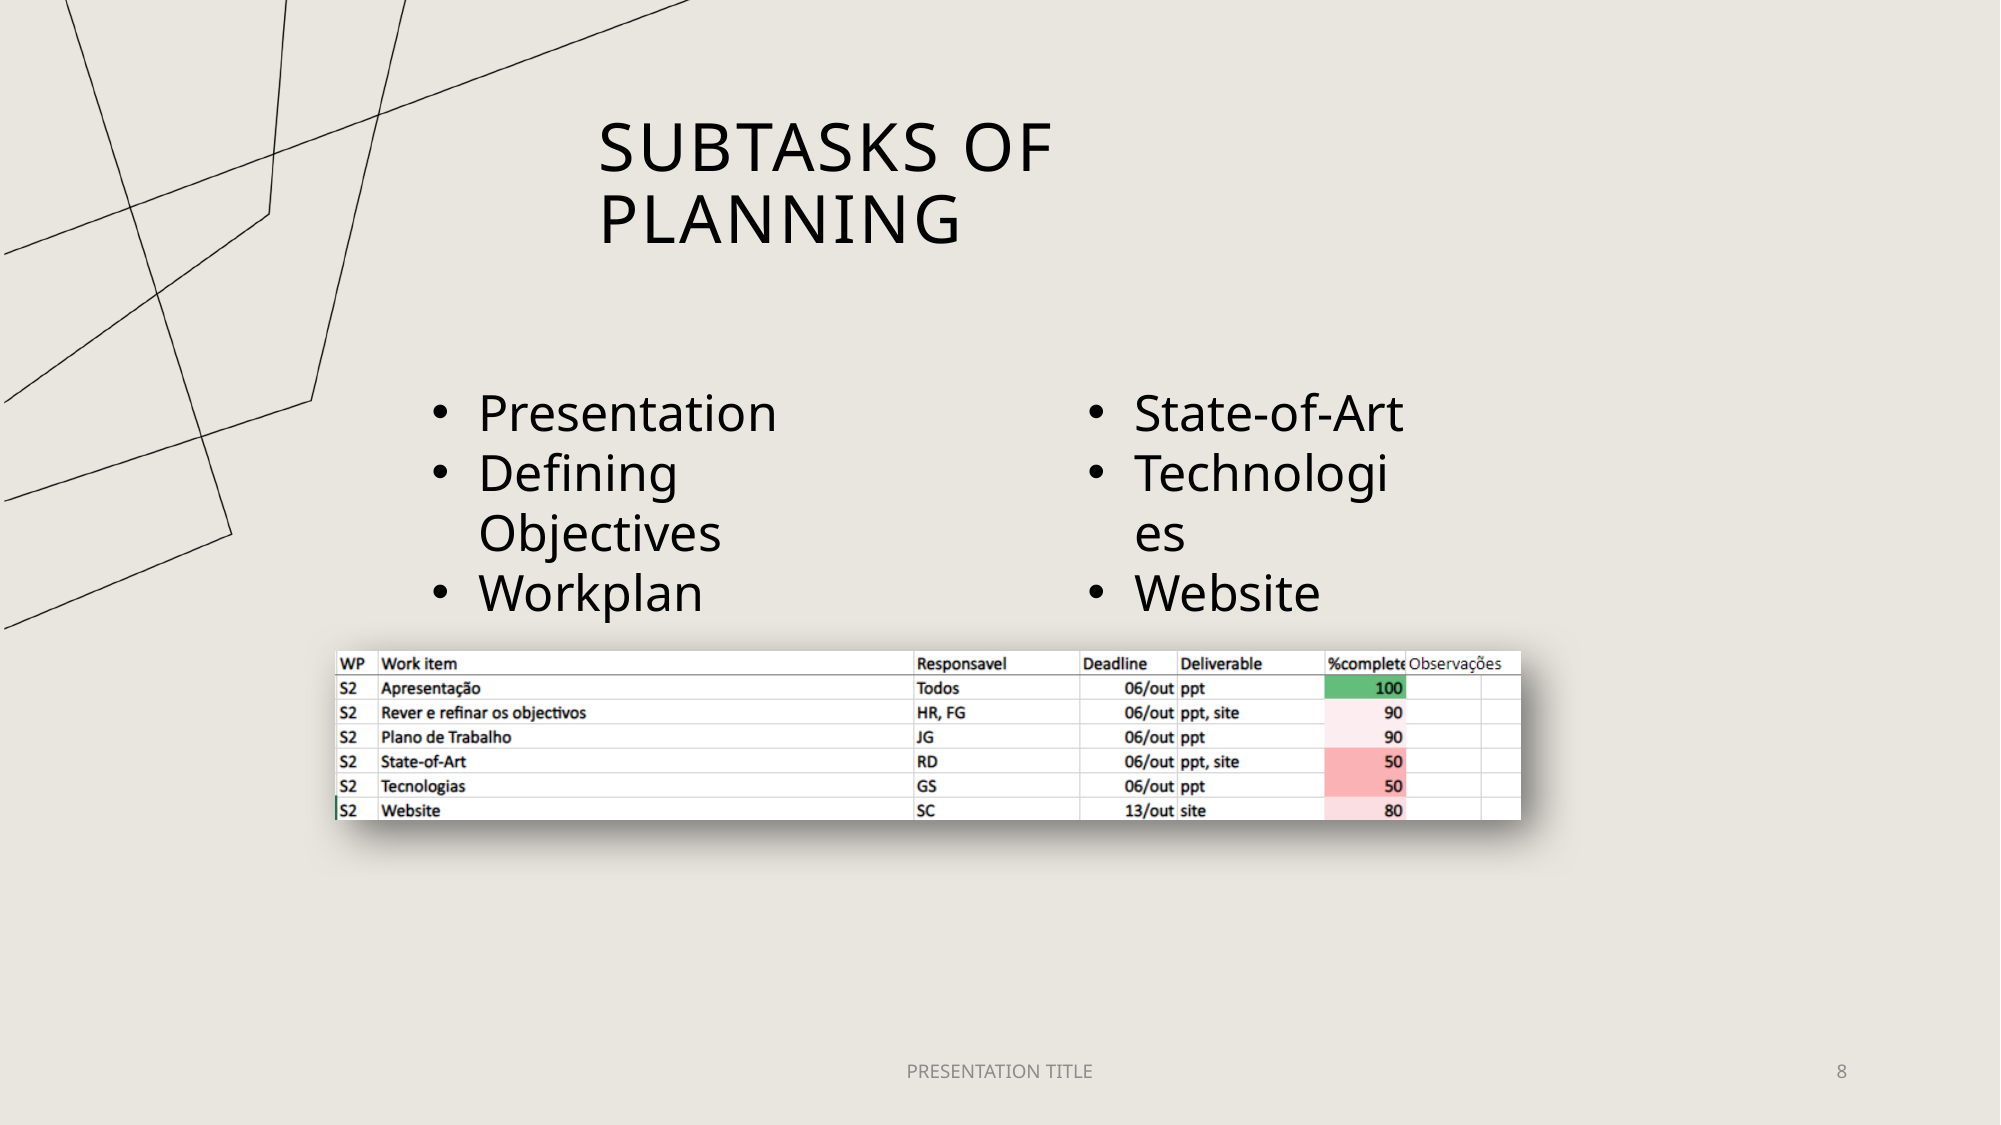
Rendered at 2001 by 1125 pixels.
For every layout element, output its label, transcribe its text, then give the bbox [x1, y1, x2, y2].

text_box State-of-Art Technologies Website [1072, 374, 1427, 633]
picture [4, 0, 721, 642]
slide_number 8 [1412, 1042, 1863, 1103]
text_box Presentation Defining Objectives Workplan [416, 374, 928, 629]
title Subtasks of planning [583, 137, 1416, 266]
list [335, 651, 1521, 820]
footer PRESENTATION TITLE [662, 1042, 1338, 1103]
